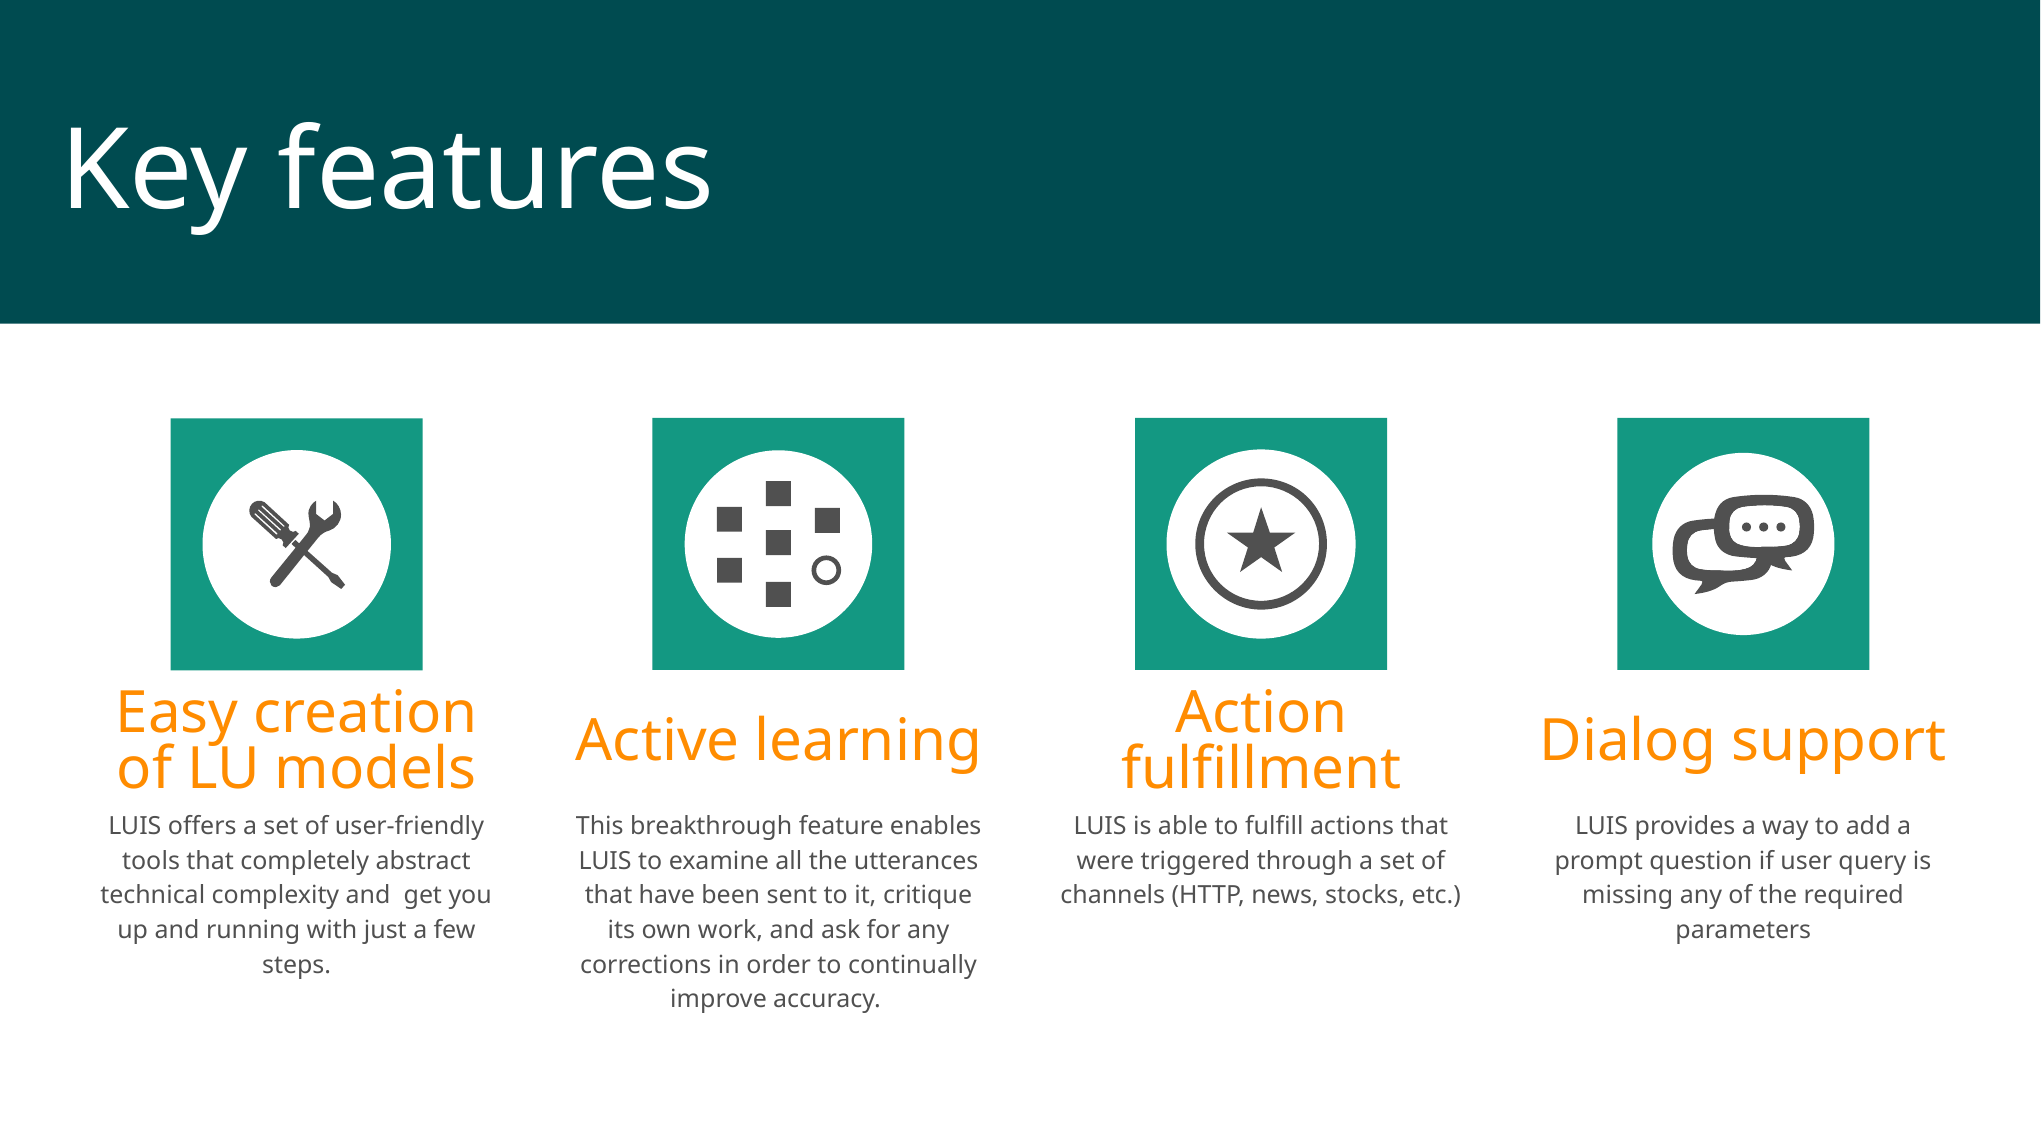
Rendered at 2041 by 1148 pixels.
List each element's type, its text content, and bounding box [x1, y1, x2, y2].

text_box LUIS is able to fulfill actions that were triggered through a set of channels (HTTP, news, stocks, etc.) [1036, 790, 1487, 924]
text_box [170, 418, 423, 671]
text_box [1165, 448, 1357, 640]
text_box Active learning [553, 713, 1004, 774]
text_box LUIS provides a way to add a prompt question if user query is missing any of the required parameters [1518, 790, 1969, 994]
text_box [684, 450, 873, 638]
text_box Dialog support [1518, 713, 1969, 774]
text_box Action fulfillment [1036, 713, 1487, 774]
text_box [1195, 478, 1327, 610]
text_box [1617, 417, 1870, 670]
title Key features [45, 61, 1996, 283]
text_box LUIS offers a set of user-friendly tools that completely abstract technical complexity and get you up and running with just a few steps. [71, 790, 522, 994]
text_box This breakthrough feature enables LUIS to examine all the utterances that have been sent to it, critique its own work, and ask for any corrections in order to continually improve accuracy. [553, 790, 1004, 1028]
text_box Easy creation of LU models [71, 713, 522, 774]
text_box [0, 0, 2041, 324]
text_box [651, 417, 905, 671]
text_box [1134, 417, 1388, 671]
